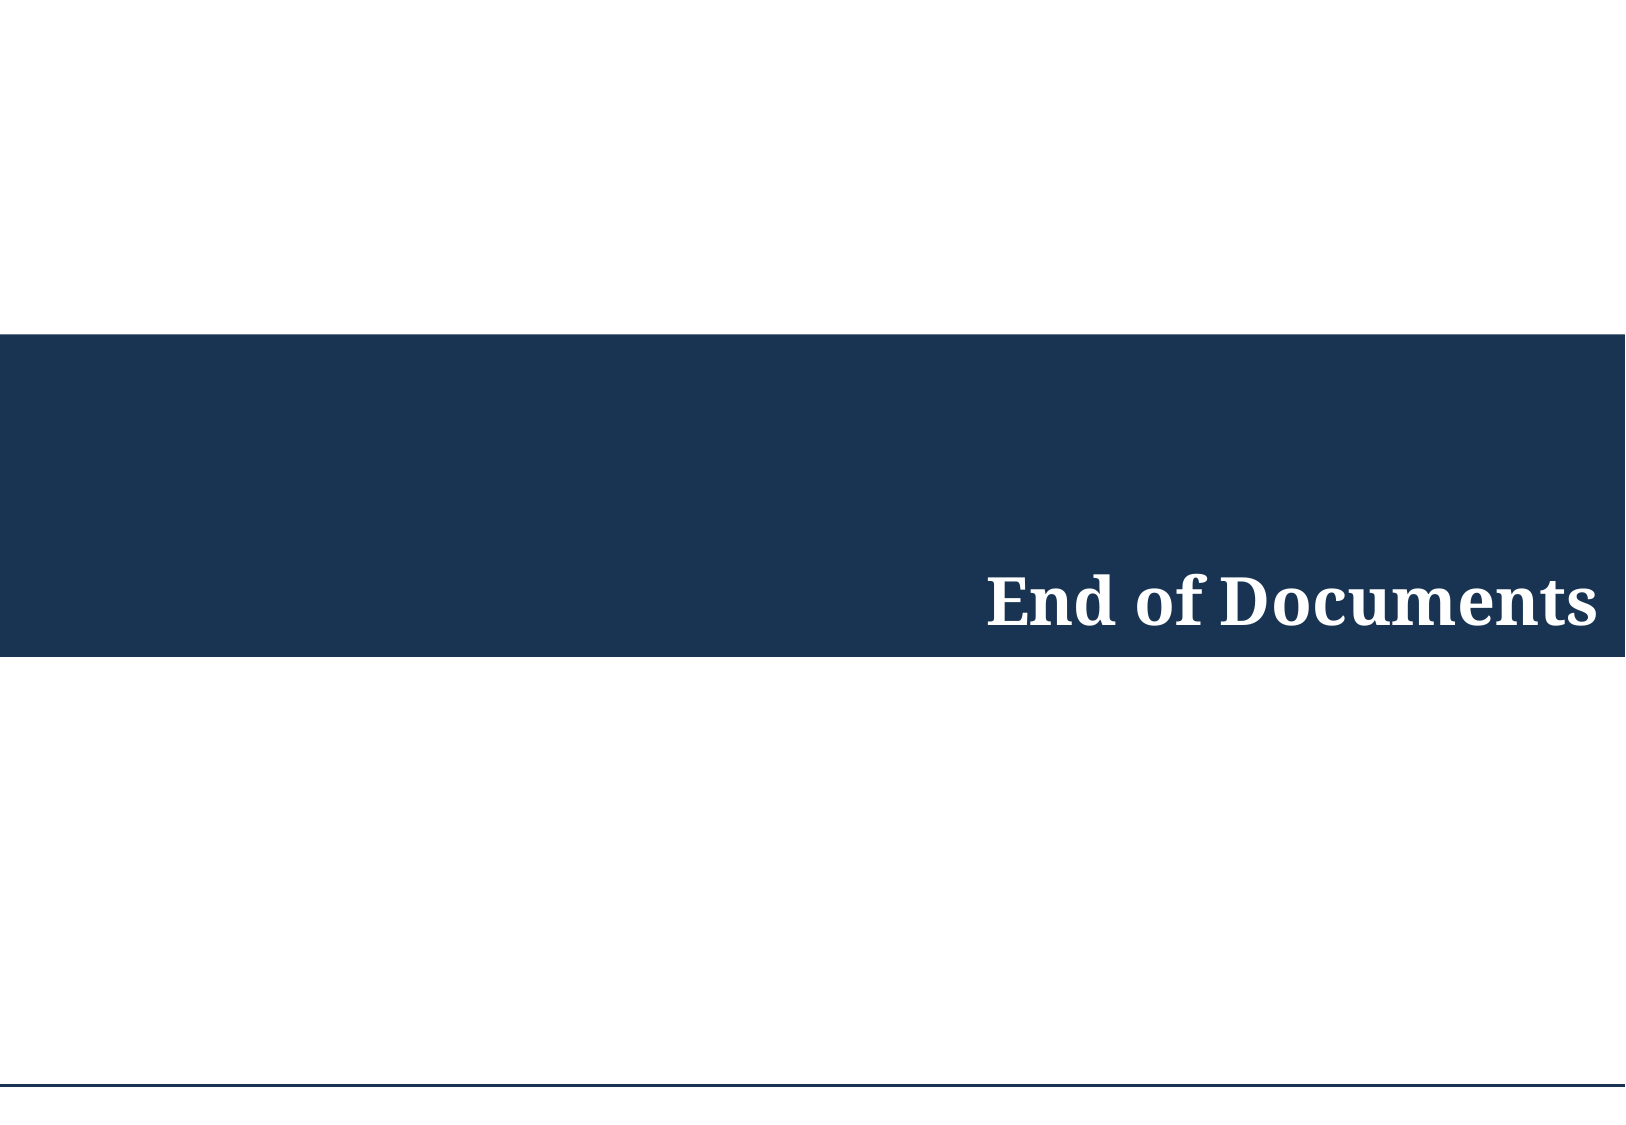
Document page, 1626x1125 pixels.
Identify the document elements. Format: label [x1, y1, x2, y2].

text_box [0, 334, 1625, 658]
